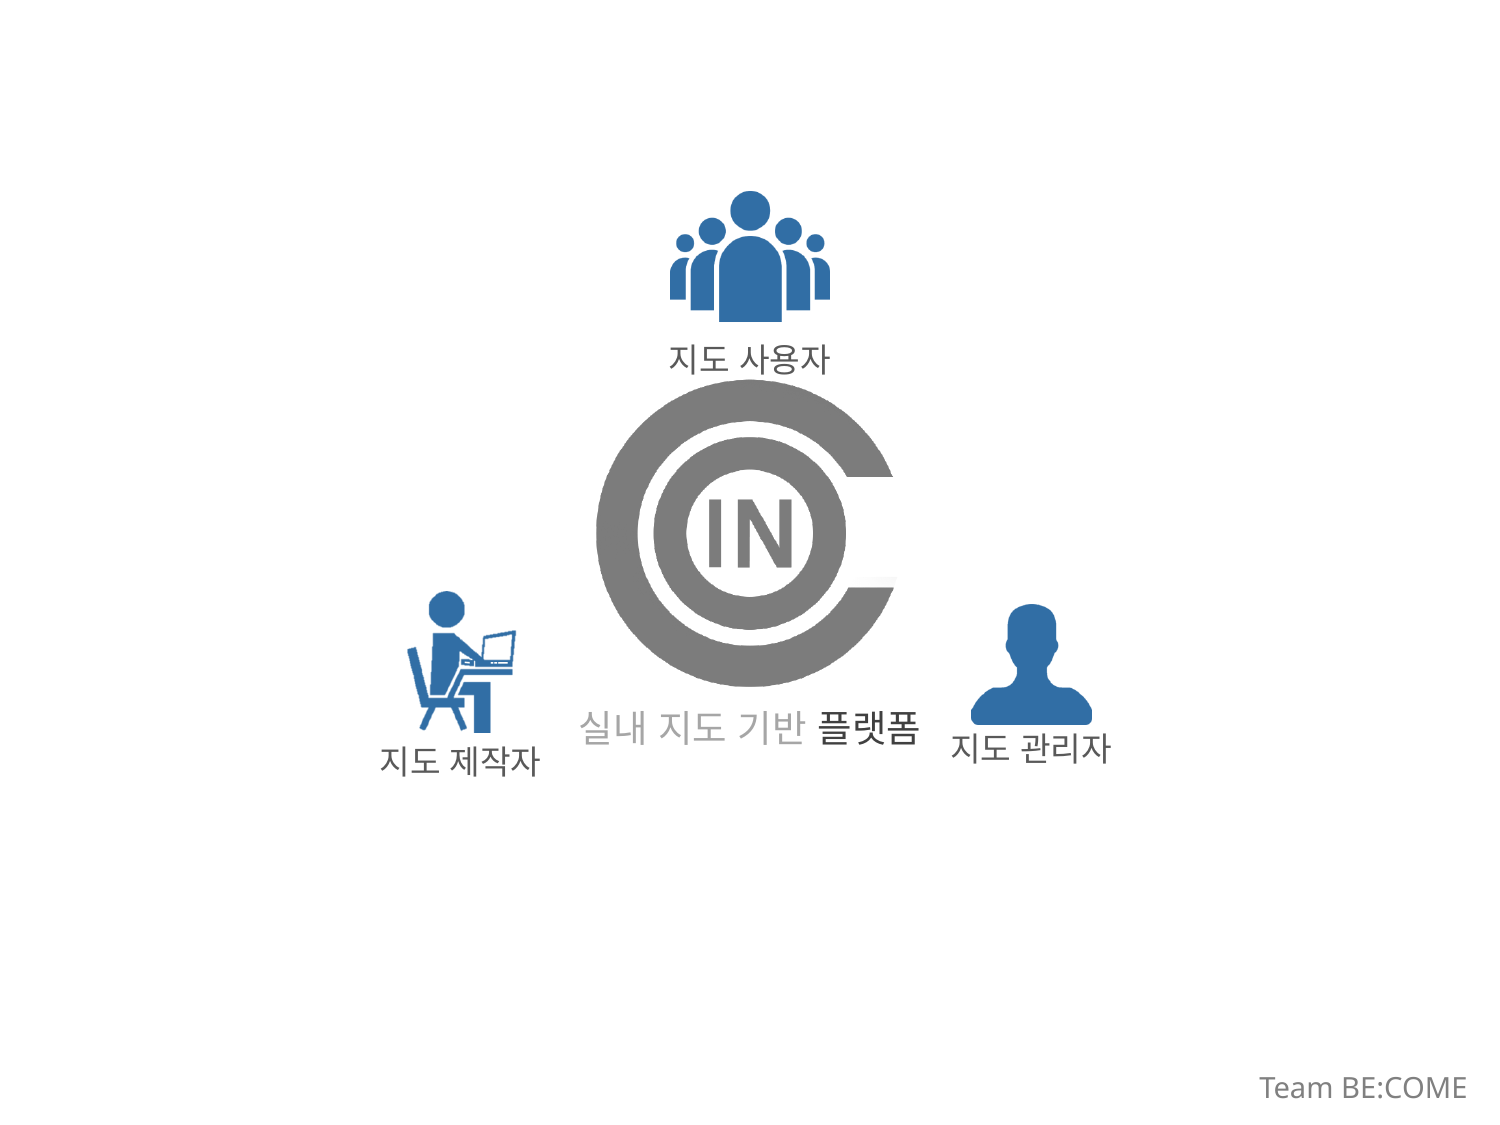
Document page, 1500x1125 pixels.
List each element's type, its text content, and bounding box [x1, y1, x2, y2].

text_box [491, 355, 1009, 759]
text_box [617, 176, 883, 355]
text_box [898, 604, 1164, 777]
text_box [328, 591, 593, 790]
text_box Team BE:COME [1244, 1062, 1500, 1112]
